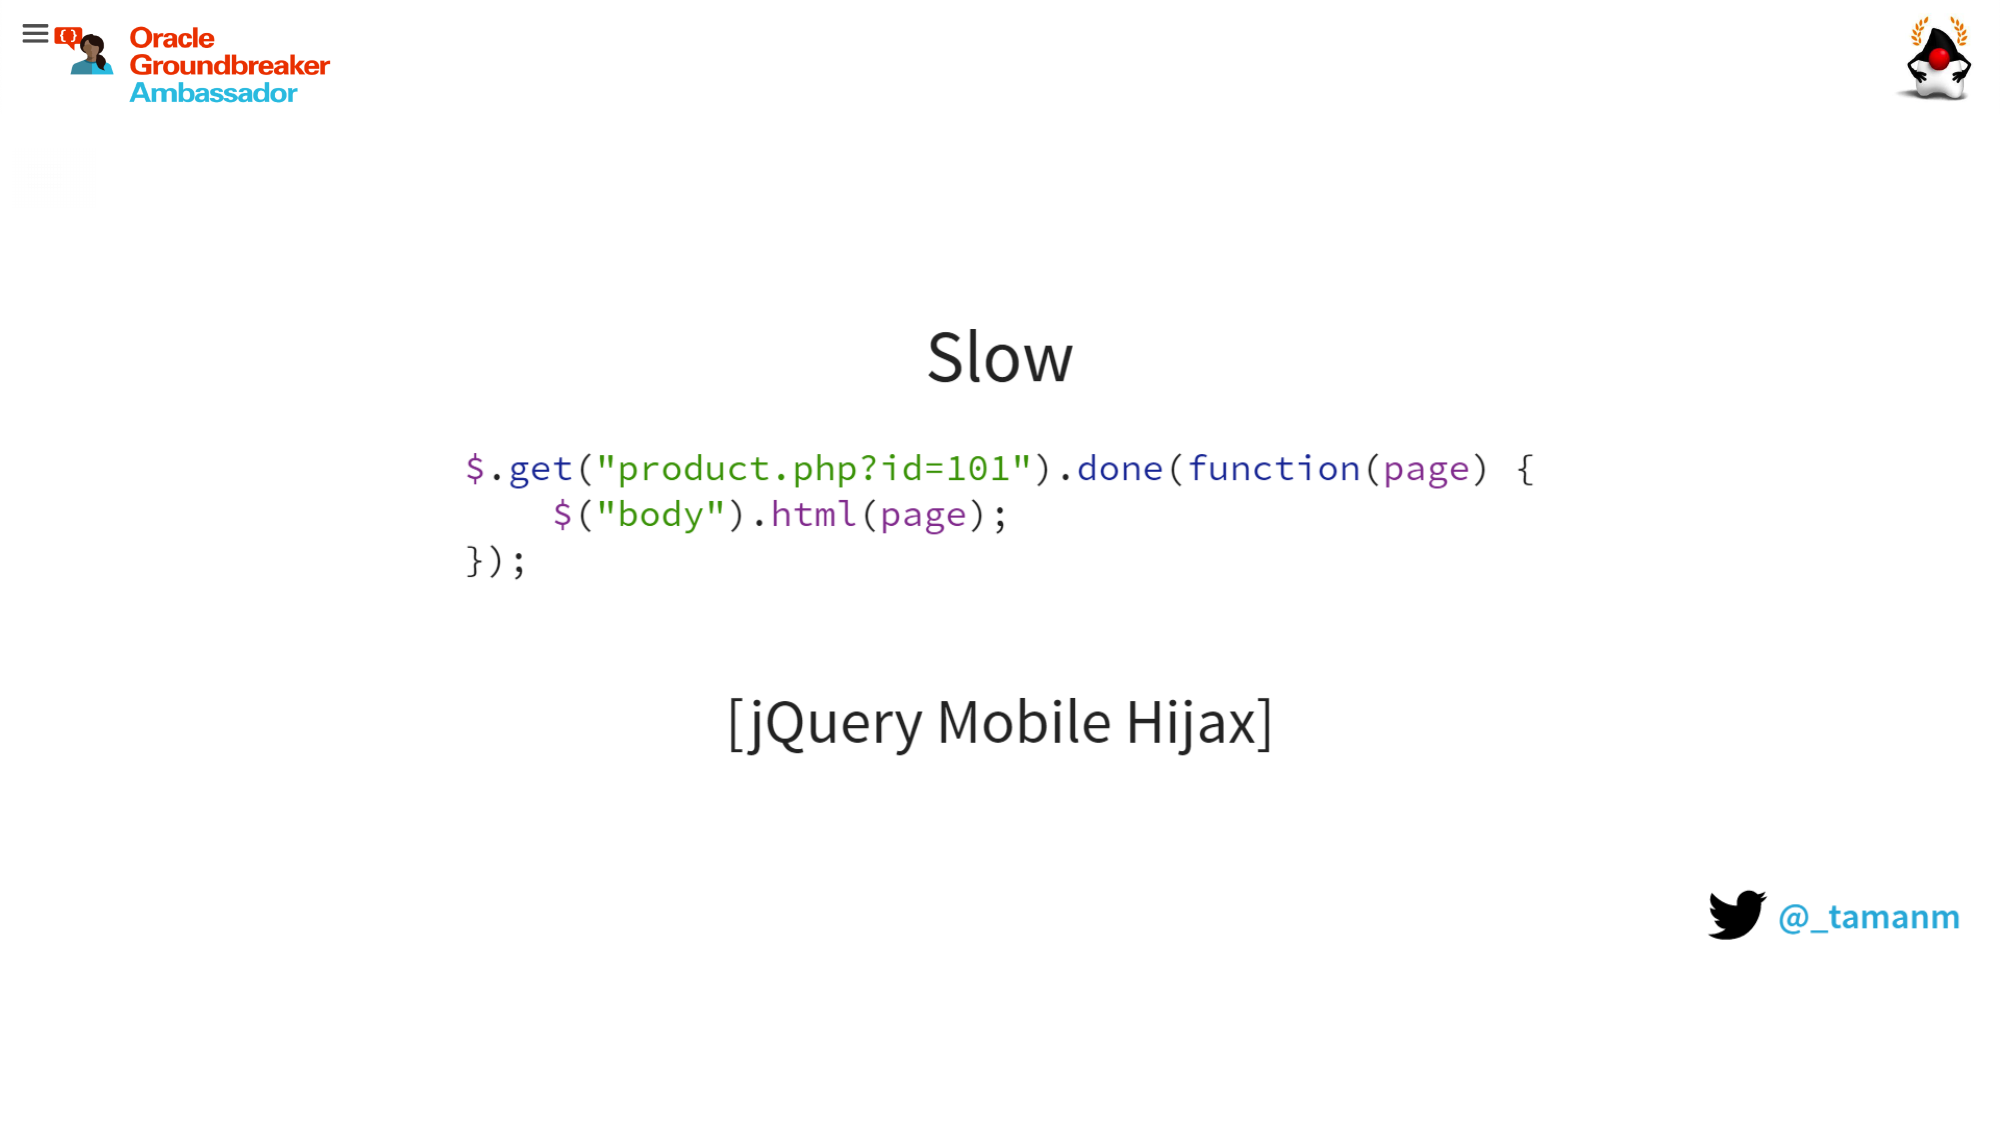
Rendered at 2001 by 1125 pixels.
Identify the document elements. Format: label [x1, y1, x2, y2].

picture [0, 131, 2000, 994]
picture [0, 0, 2000, 114]
